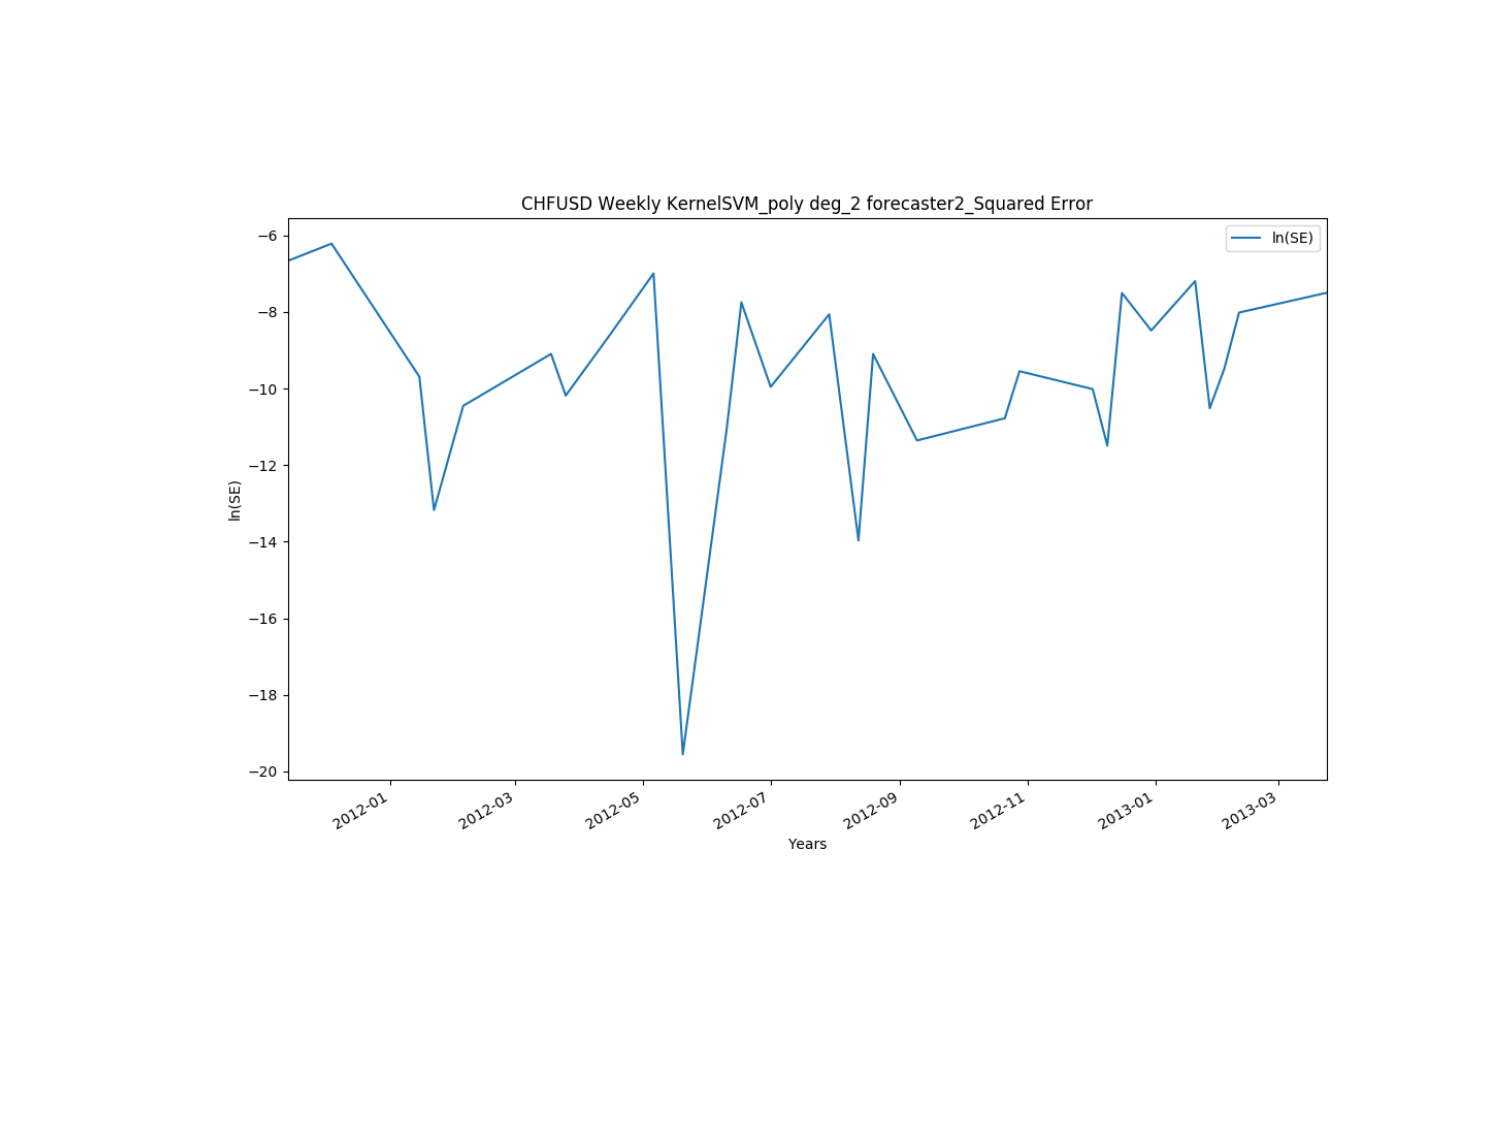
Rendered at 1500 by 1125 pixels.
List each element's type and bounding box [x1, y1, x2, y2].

picture [119, 119, 1461, 946]
